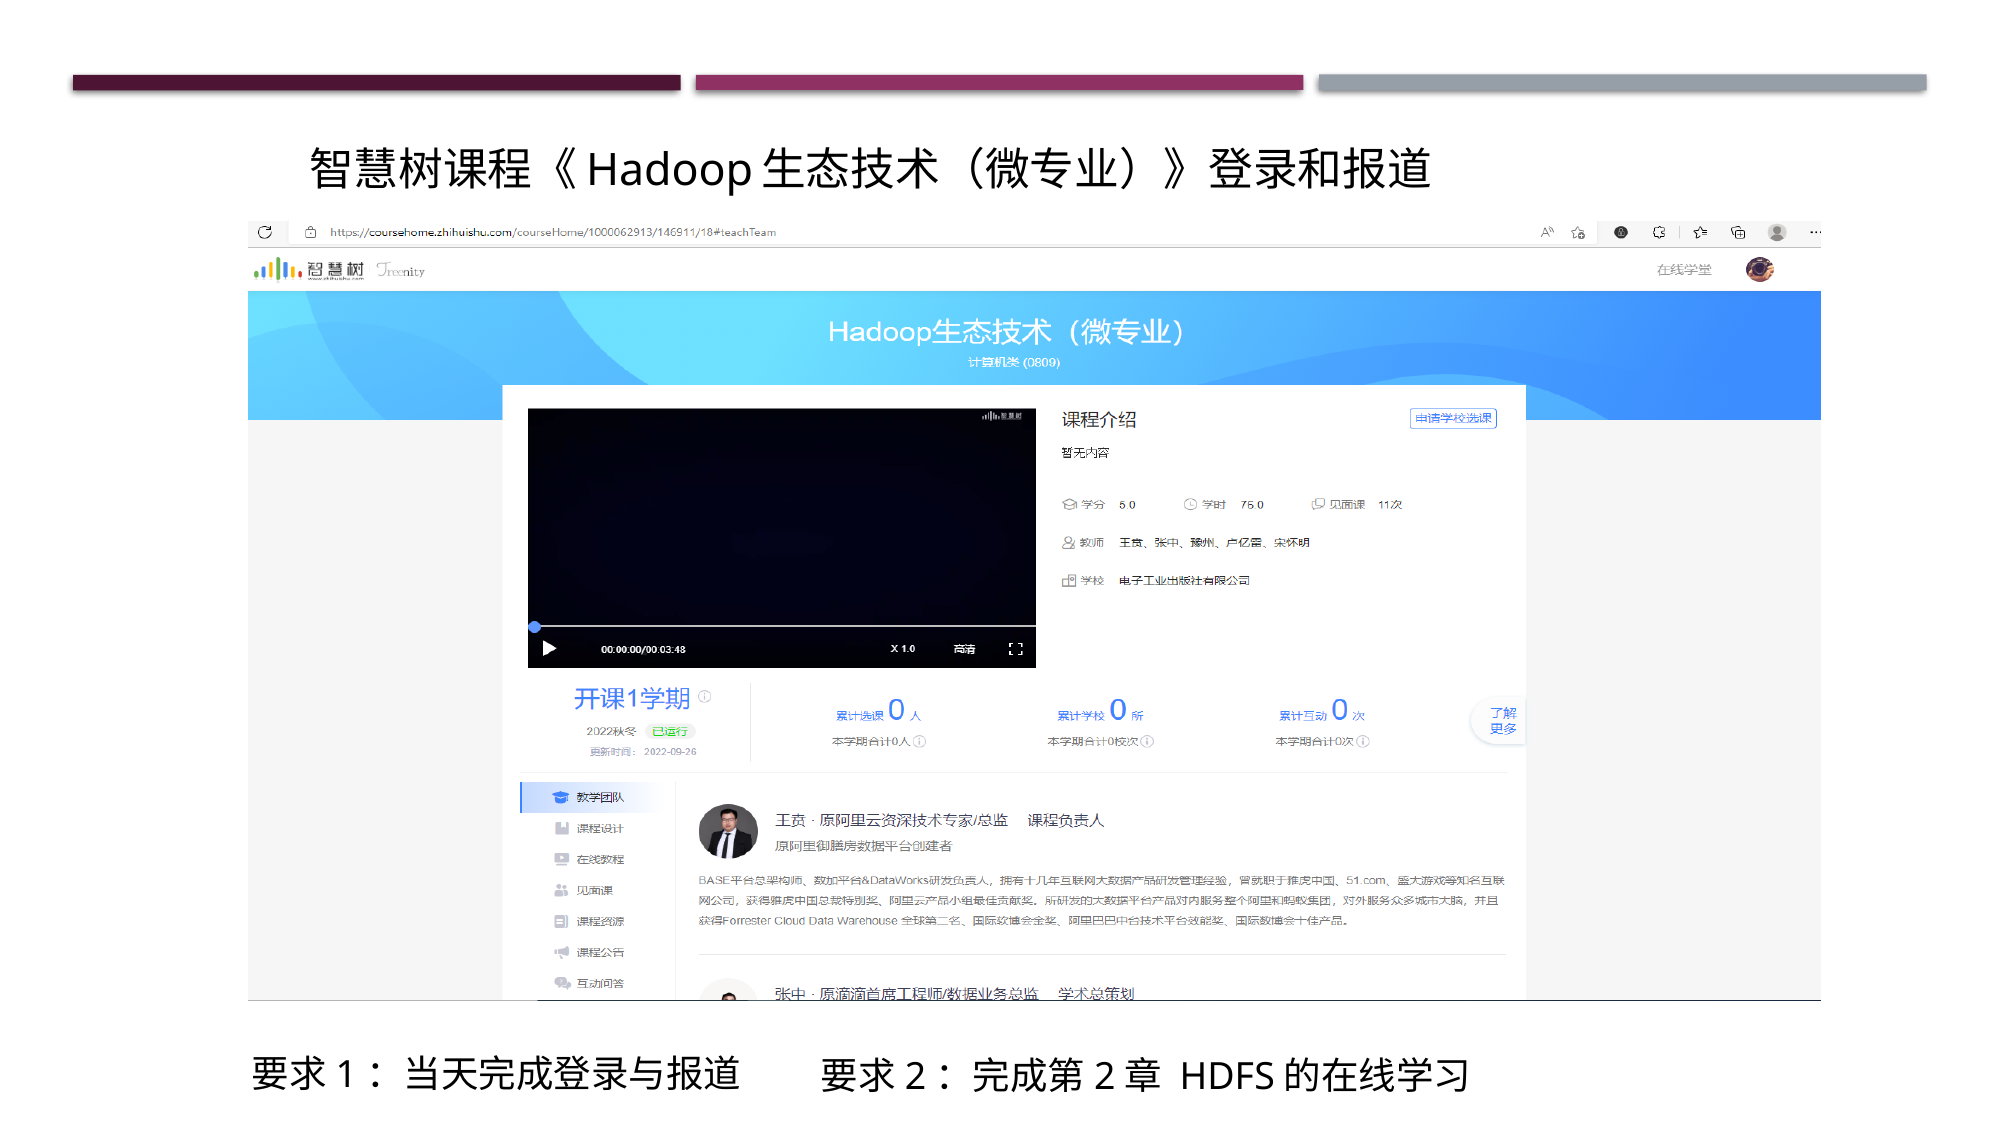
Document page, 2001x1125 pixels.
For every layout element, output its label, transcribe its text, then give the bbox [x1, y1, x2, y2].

title 智慧树课程《Hadoop生态技术（微专业）》登录和报道 [294, 101, 1637, 202]
text_box 要求2：完成第2章 HDFS的在线学习 [752, 1022, 1487, 1105]
text_box 要求1：当天完成登录与报道 [183, 1020, 756, 1103]
picture [247, 220, 1822, 1001]
